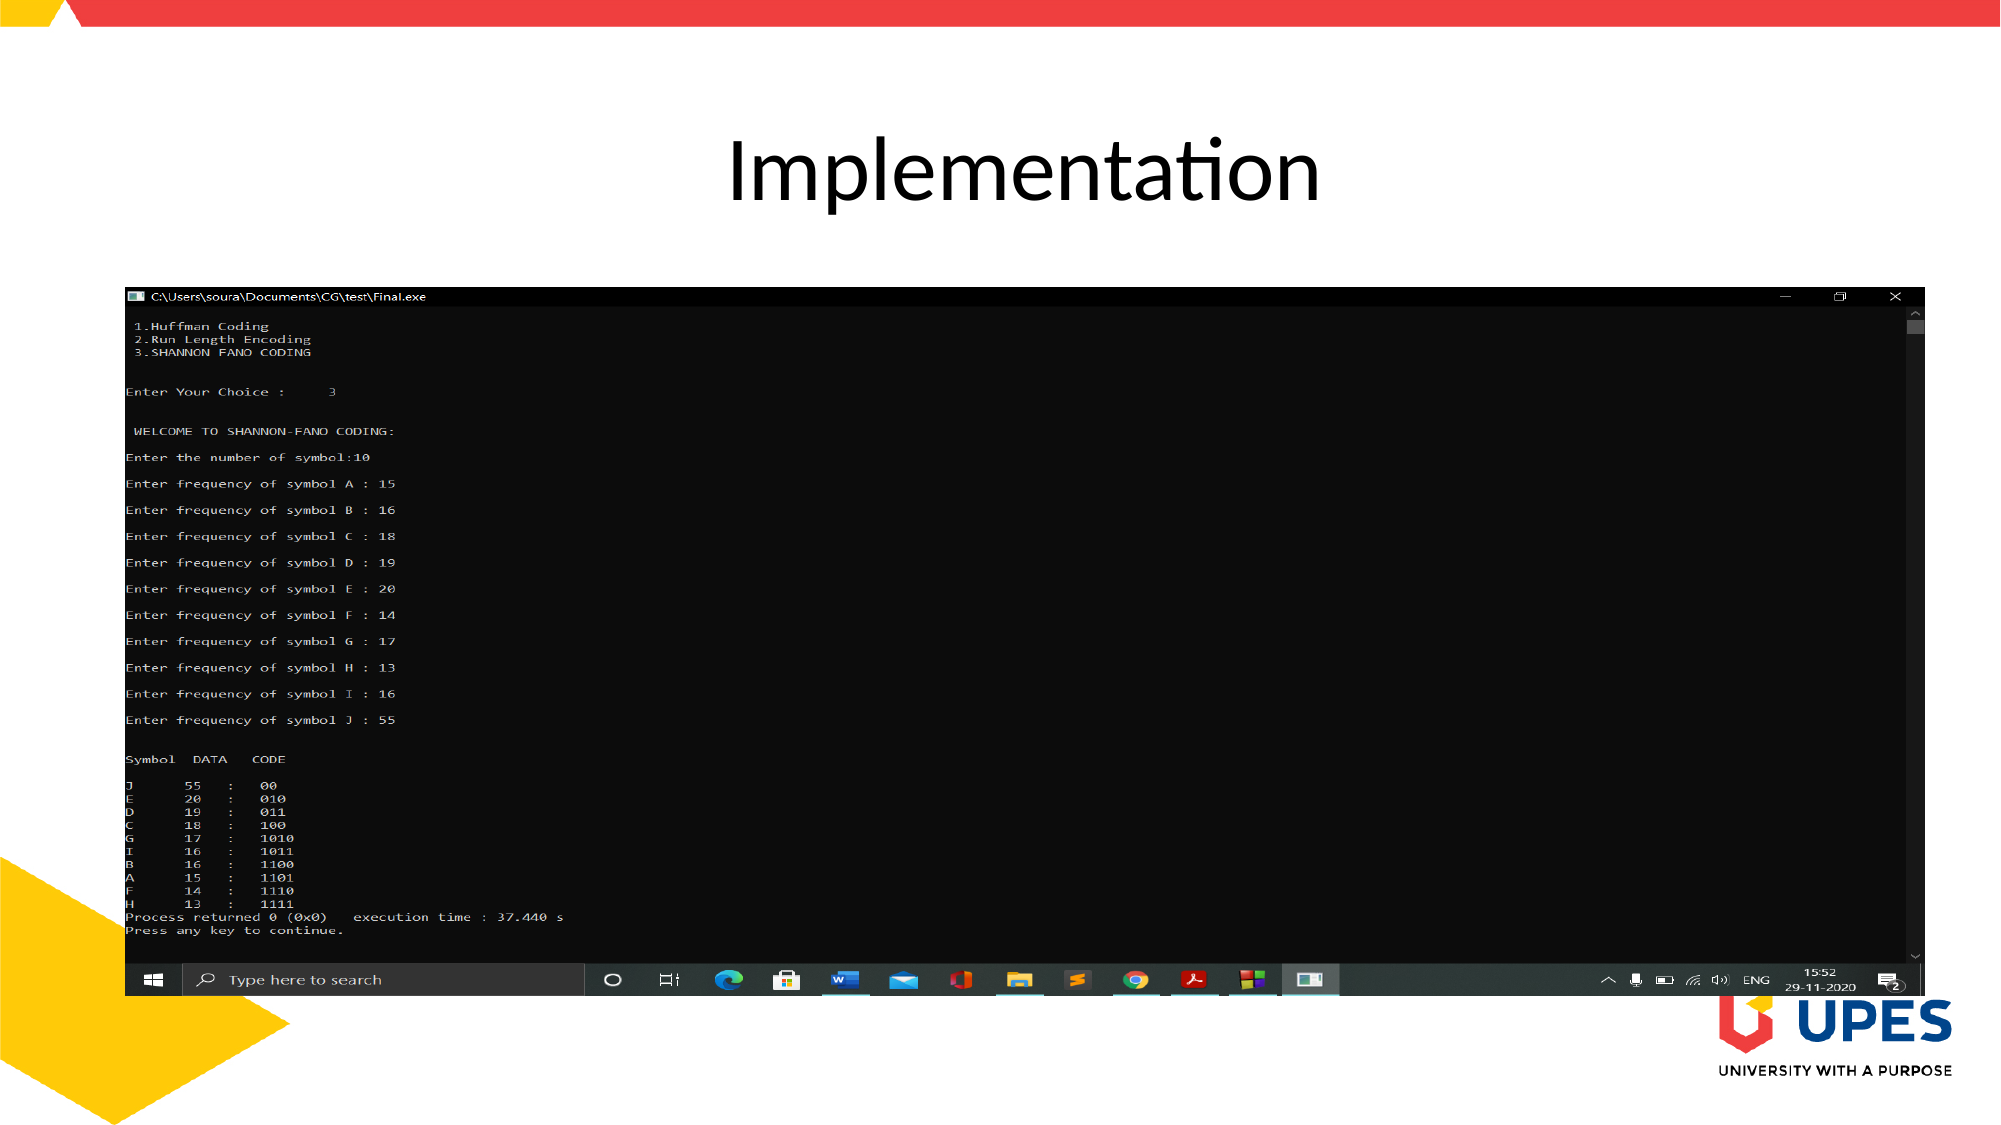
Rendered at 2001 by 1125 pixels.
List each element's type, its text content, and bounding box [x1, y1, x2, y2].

picture [0, 0, 2001, 1125]
title Implementation [124, 69, 1926, 259]
